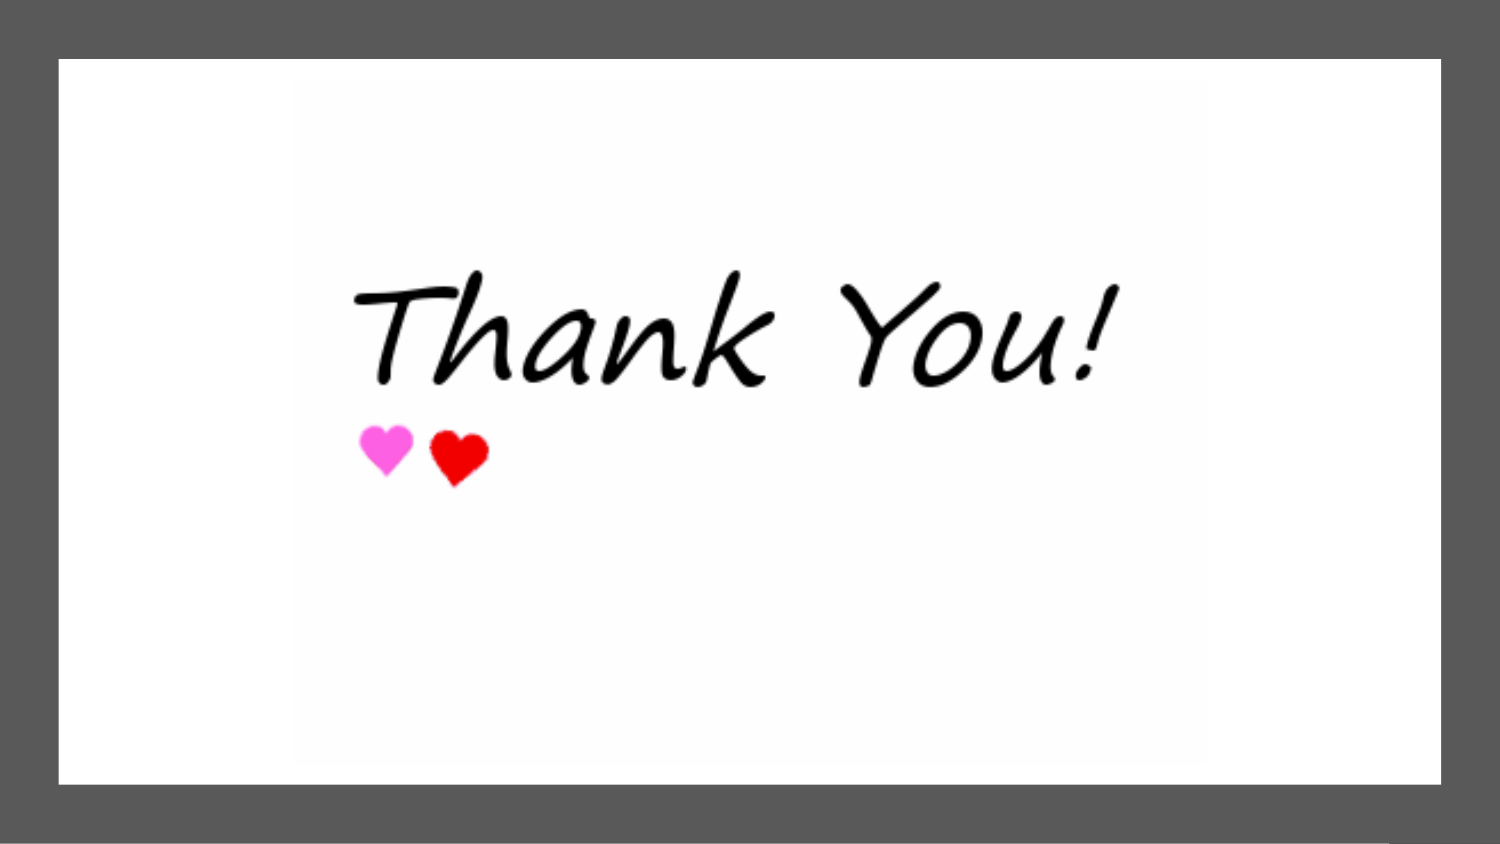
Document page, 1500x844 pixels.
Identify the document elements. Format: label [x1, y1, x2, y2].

text_box [0, 0, 1500, 844]
picture [292, 78, 1208, 765]
text_box [57, 58, 1442, 786]
